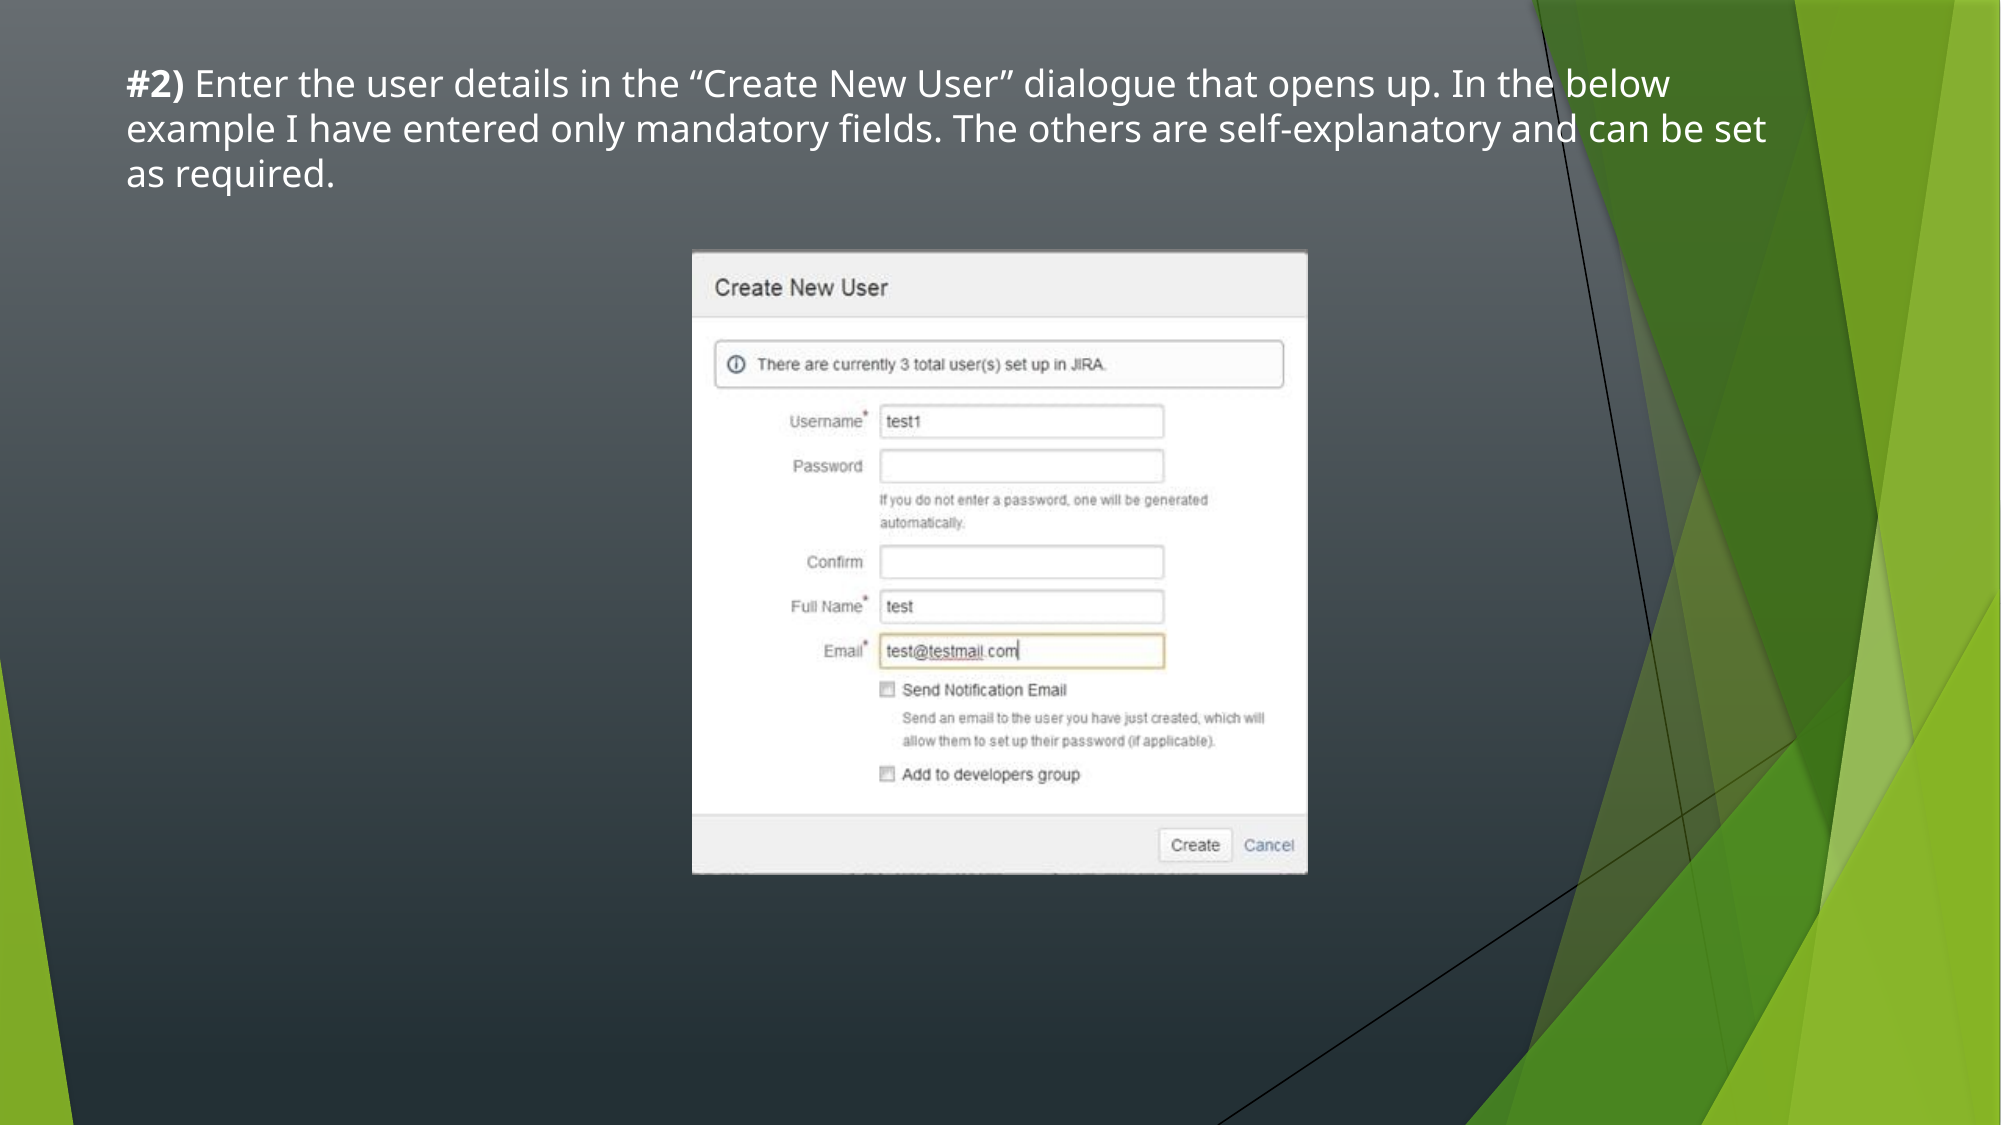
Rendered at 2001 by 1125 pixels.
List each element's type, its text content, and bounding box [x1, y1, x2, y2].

list #2) Enter the user details in the “Create New User” dialogue that opens up. In the below example I have entered only mandatory fields. The others are self-explanatory and can be set as required. [111, 52, 1803, 991]
picture [691, 249, 1309, 876]
